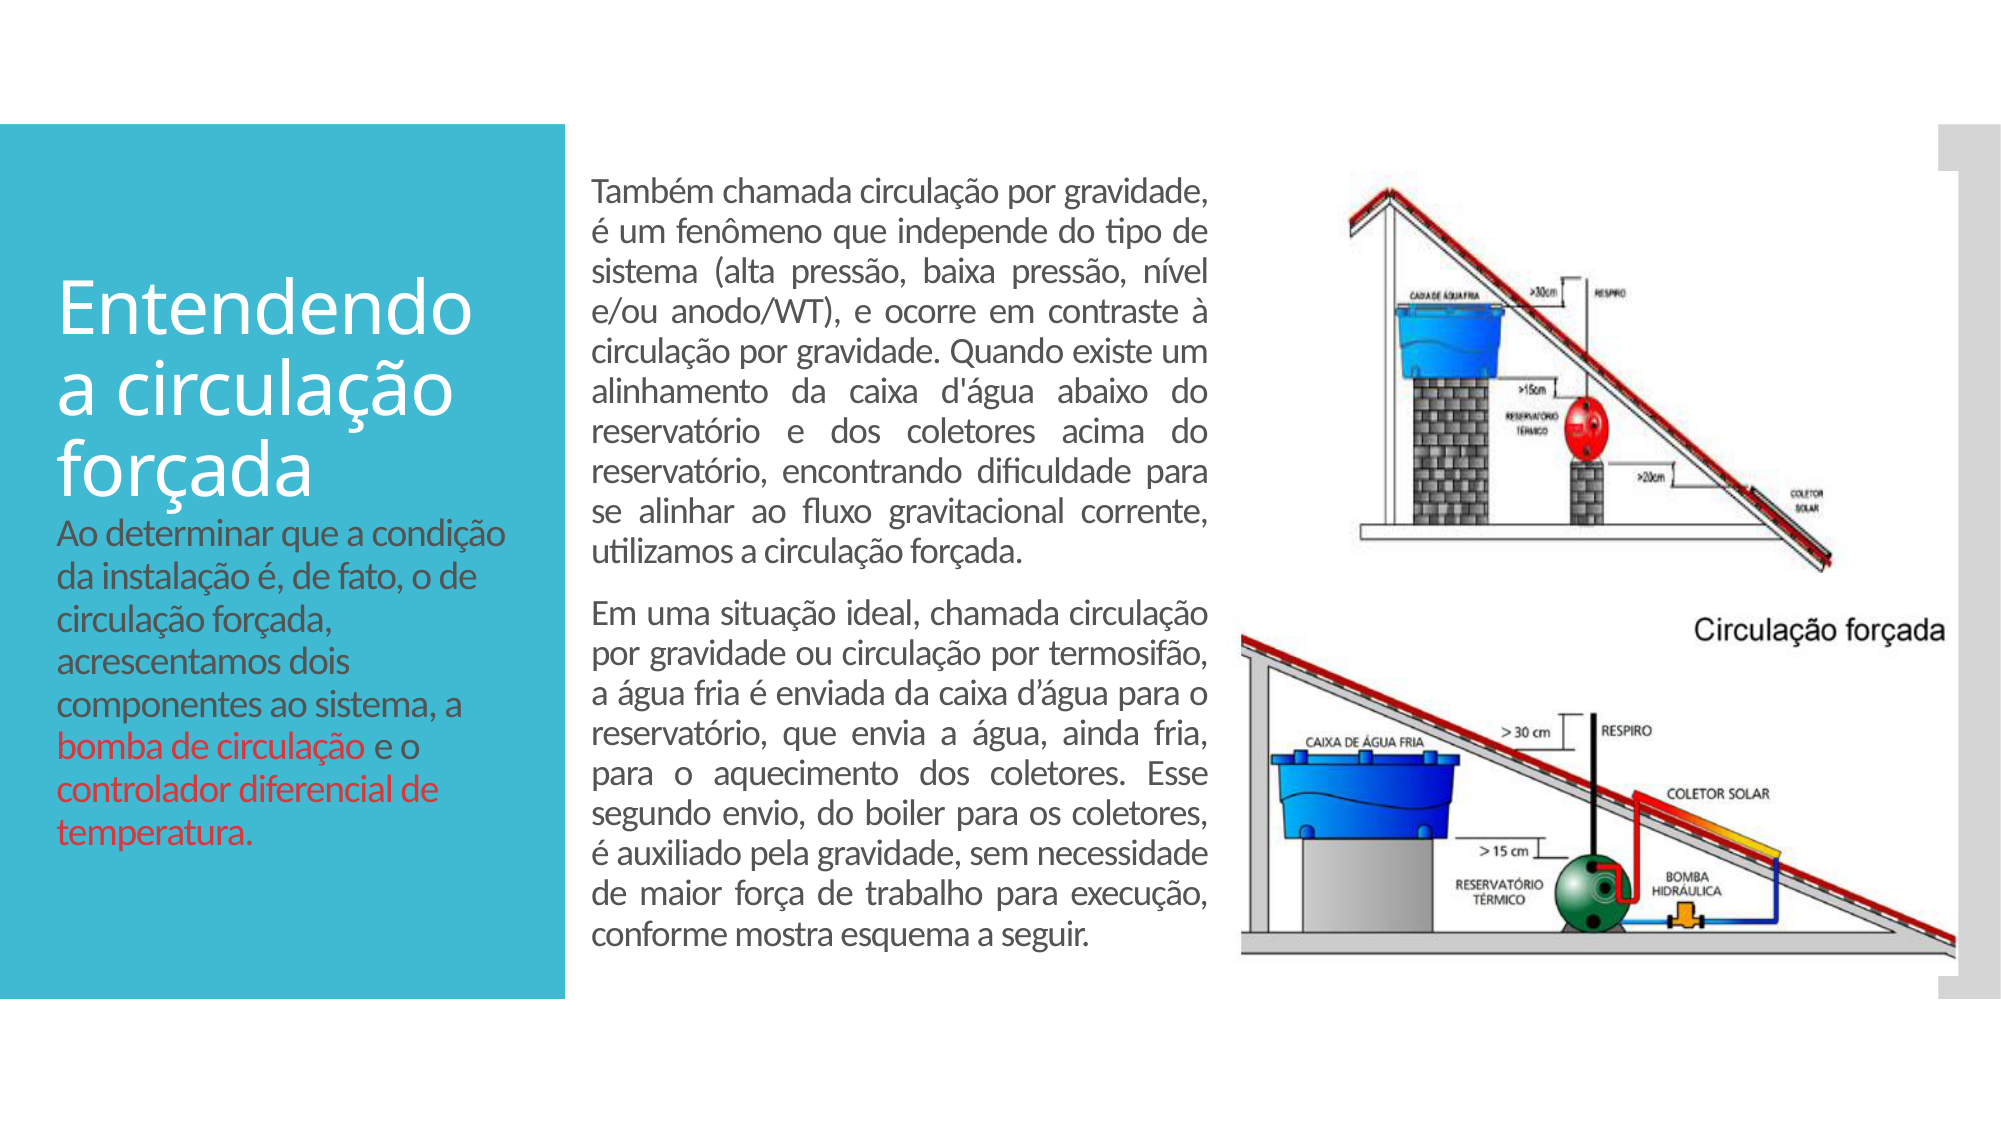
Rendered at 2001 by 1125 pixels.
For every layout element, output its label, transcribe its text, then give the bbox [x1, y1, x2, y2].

picture [1225, 170, 1959, 976]
text_box [1937, 124, 2000, 1000]
text_box [0, 124, 566, 1000]
title Entendendo a circulação forçada Ao determinar que a condição da instalação é, de fato, o de circulação forçada, acrescentamos dois componentes ao sistema, a bomba de circulação e o controlador diferencial de temperatura. [41, 184, 525, 940]
list Também chamada circulação por gravidade, é um fenômeno que independe do tipo de sistema (alta pressão, baixa pressão, nível e/ou anodo/WT), e ocorre em contraste à circulação por gravidade. Quando existe um alinhamento da caixa d'água abaixo do reservatório e dos coletores acima do reservatório, encontrando dificuldade para se alinhar ao fluxo gravitacional corrente, utilizamos a circulação forçada. Em uma situação ideal, chamada circulação por gravidade ou circulação por termosifão, a água fria é enviada da caixa d’água para o reservatório, que envia a água, ainda fria, para o aquecimento dos coletores. Esse segundo envio, do boiler para os coletores, é auxiliado pela gravidade, sem necessidade de maior força de trabalho para execução, conforme mostra esquema a seguir. [576, 125, 1223, 1000]
